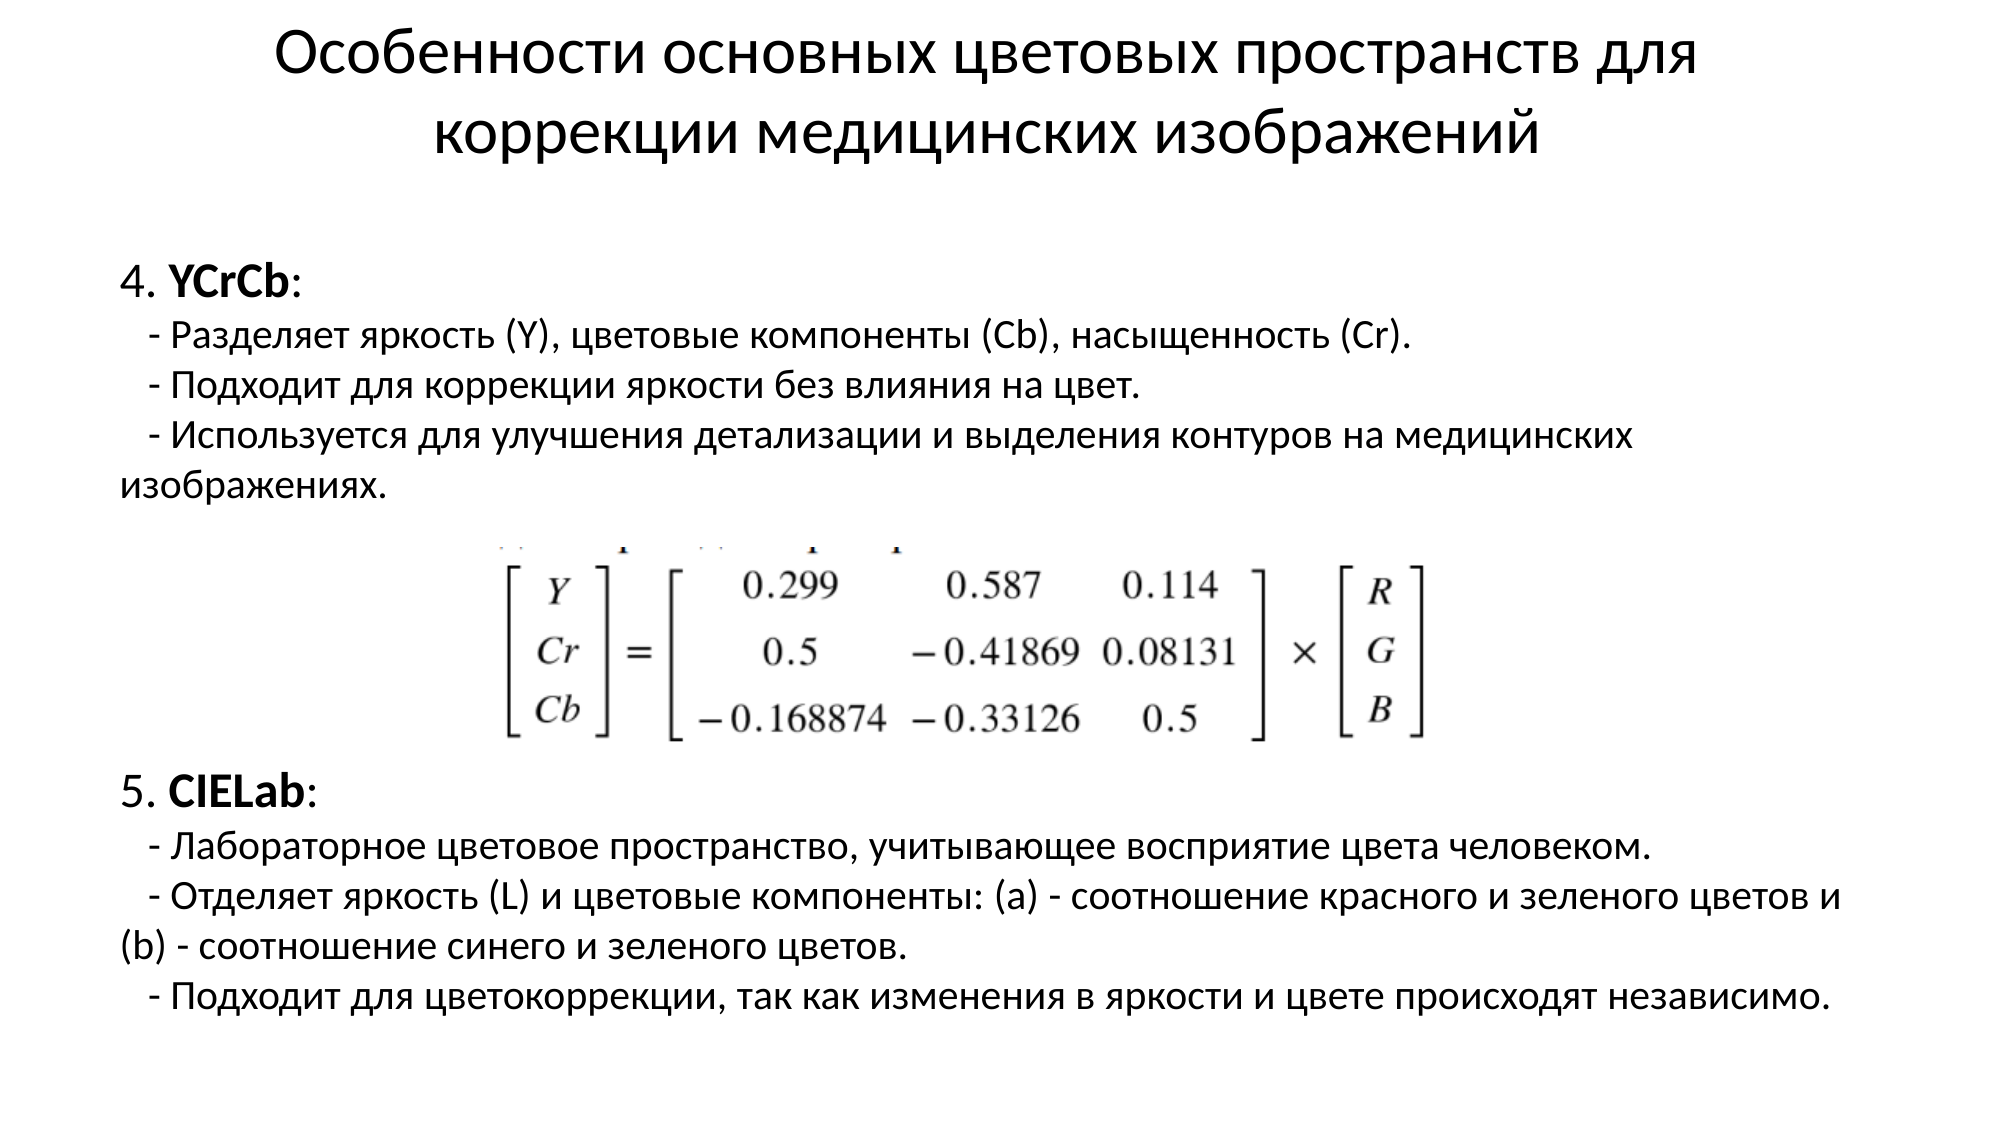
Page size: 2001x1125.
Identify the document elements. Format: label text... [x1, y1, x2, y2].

text_box Особенности основных цветовых пространств для коррекции медицинских изображений 4. YCrCb: - Разделяет яркость (Y), цветовые компоненты (Cb), насыщенность (Cr). - Подходит для коррекции яркости без влияния на цвет. - Используется для улучшения детализации и выделения контуров на медицинских изображениях. 5. CIELab: - Лабораторное цветовое пространство, учитывающее восприятие цвета человеком. - Отделяет яркость (L) и цветовые компоненты: (a) - соотношение красного и зеленого цветов и (b) - соотношение синего и зеленого цветов. - Подходит для цветокоррекции, так как изменения в яркости и цвете происходят независимо. [104, 0, 1871, 1025]
picture [464, 547, 1439, 787]
